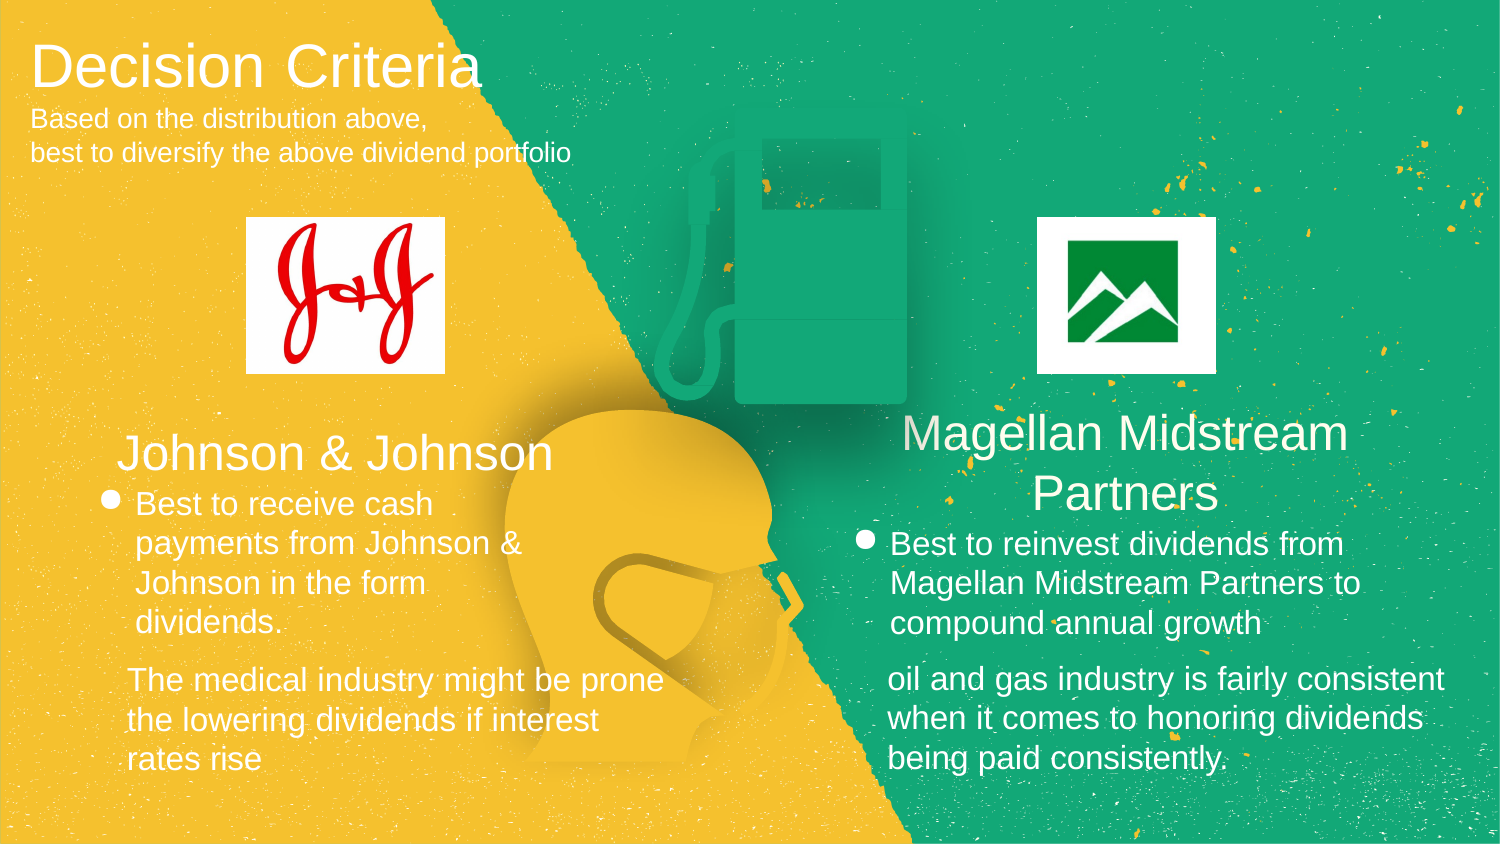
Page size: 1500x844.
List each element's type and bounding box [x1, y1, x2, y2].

picture [0, 0, 1500, 844]
text_box [246, 217, 854, 788]
text_box [582, 95, 978, 535]
